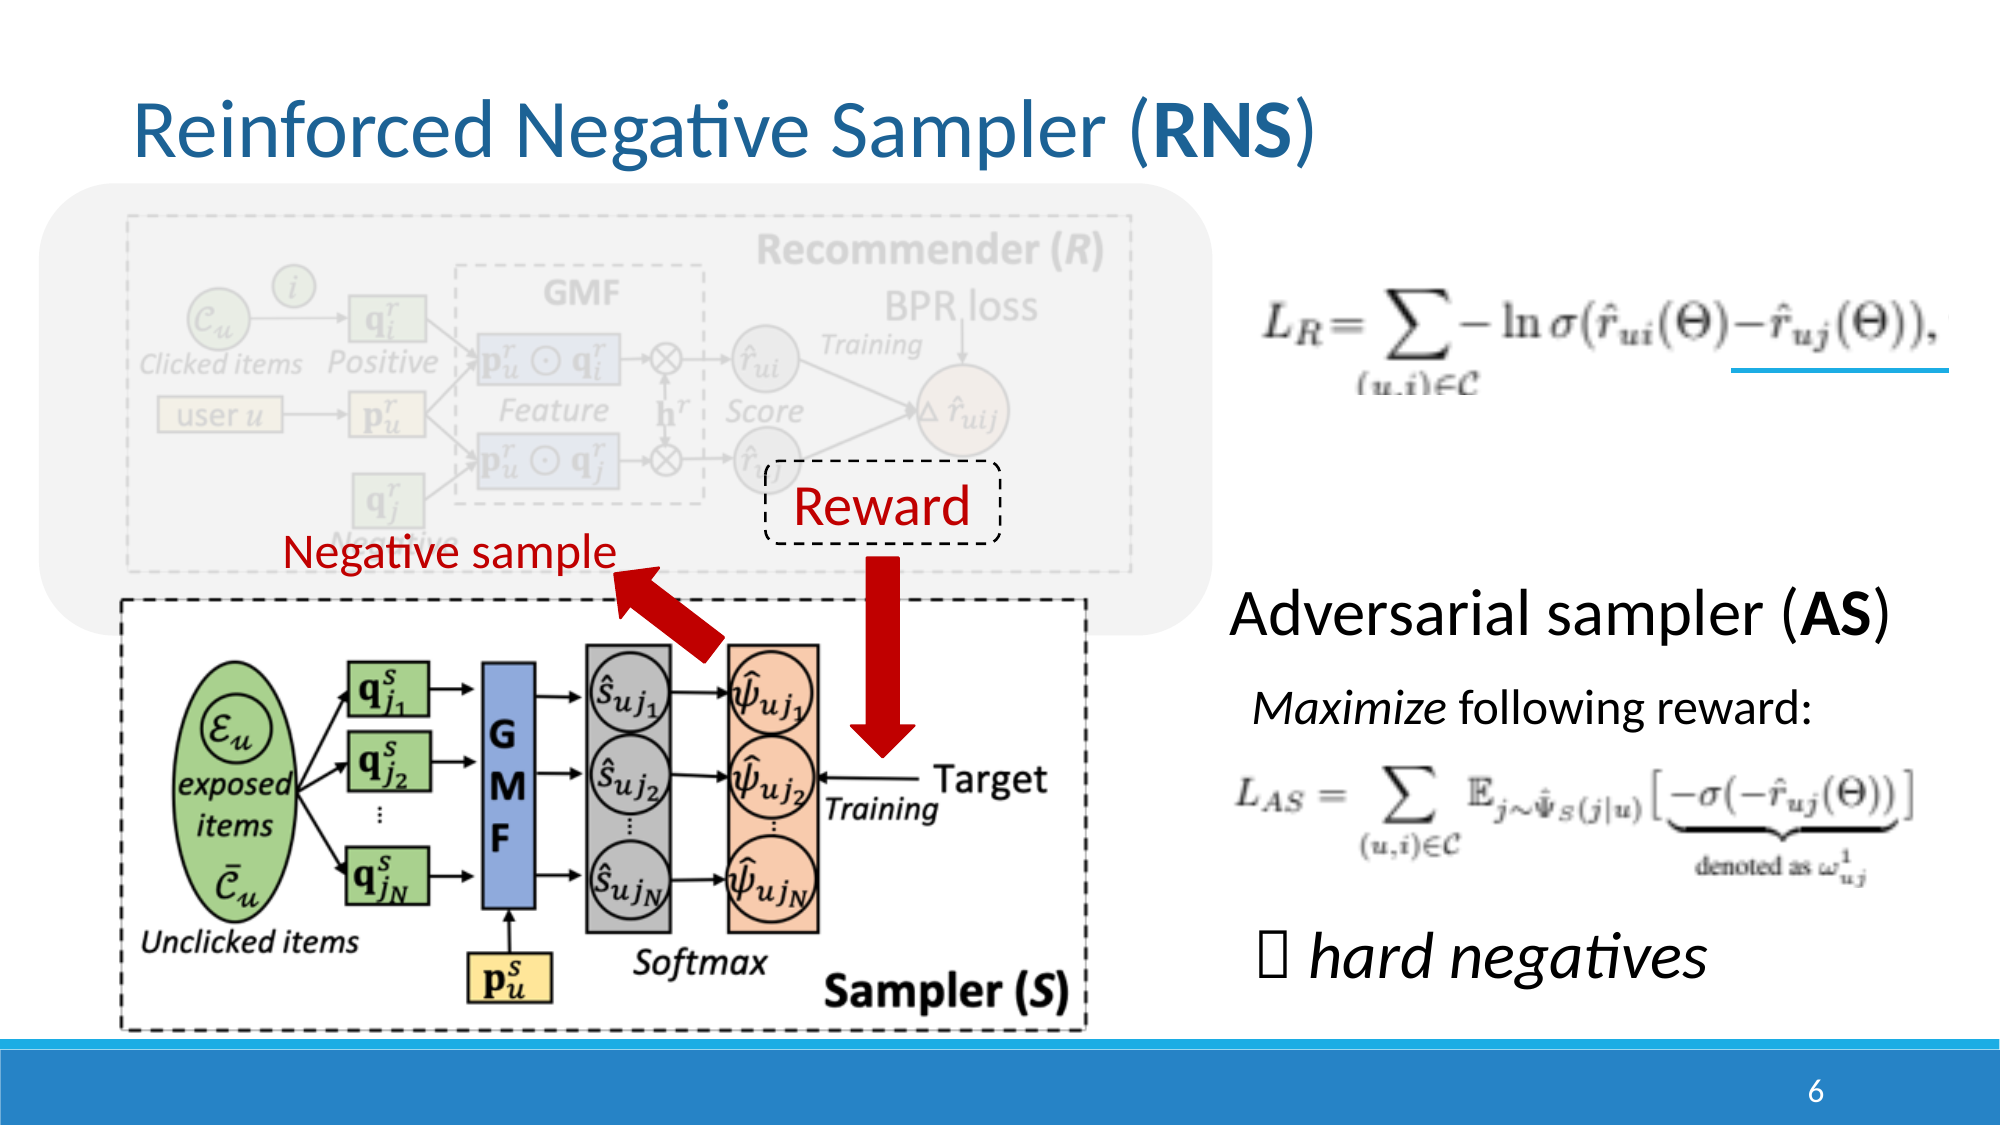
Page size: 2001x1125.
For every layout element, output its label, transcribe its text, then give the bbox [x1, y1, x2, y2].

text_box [764, 460, 1001, 758]
text_box Maximize following reward: [1236, 667, 1829, 728]
text_box [37, 182, 1214, 637]
picture [1211, 731, 1915, 889]
text_box  hard negatives [1163, 904, 1725, 1000]
picture [117, 596, 1113, 1051]
picture [117, 204, 1134, 585]
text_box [264, 510, 728, 645]
text_box Reinforced Negative Sampler (RNS) [118, 67, 1363, 182]
slide_number 6 [1624, 1059, 1840, 1120]
text_box Adversarial sampler (AS) [1140, 561, 1926, 657]
picture [1248, 271, 1950, 396]
